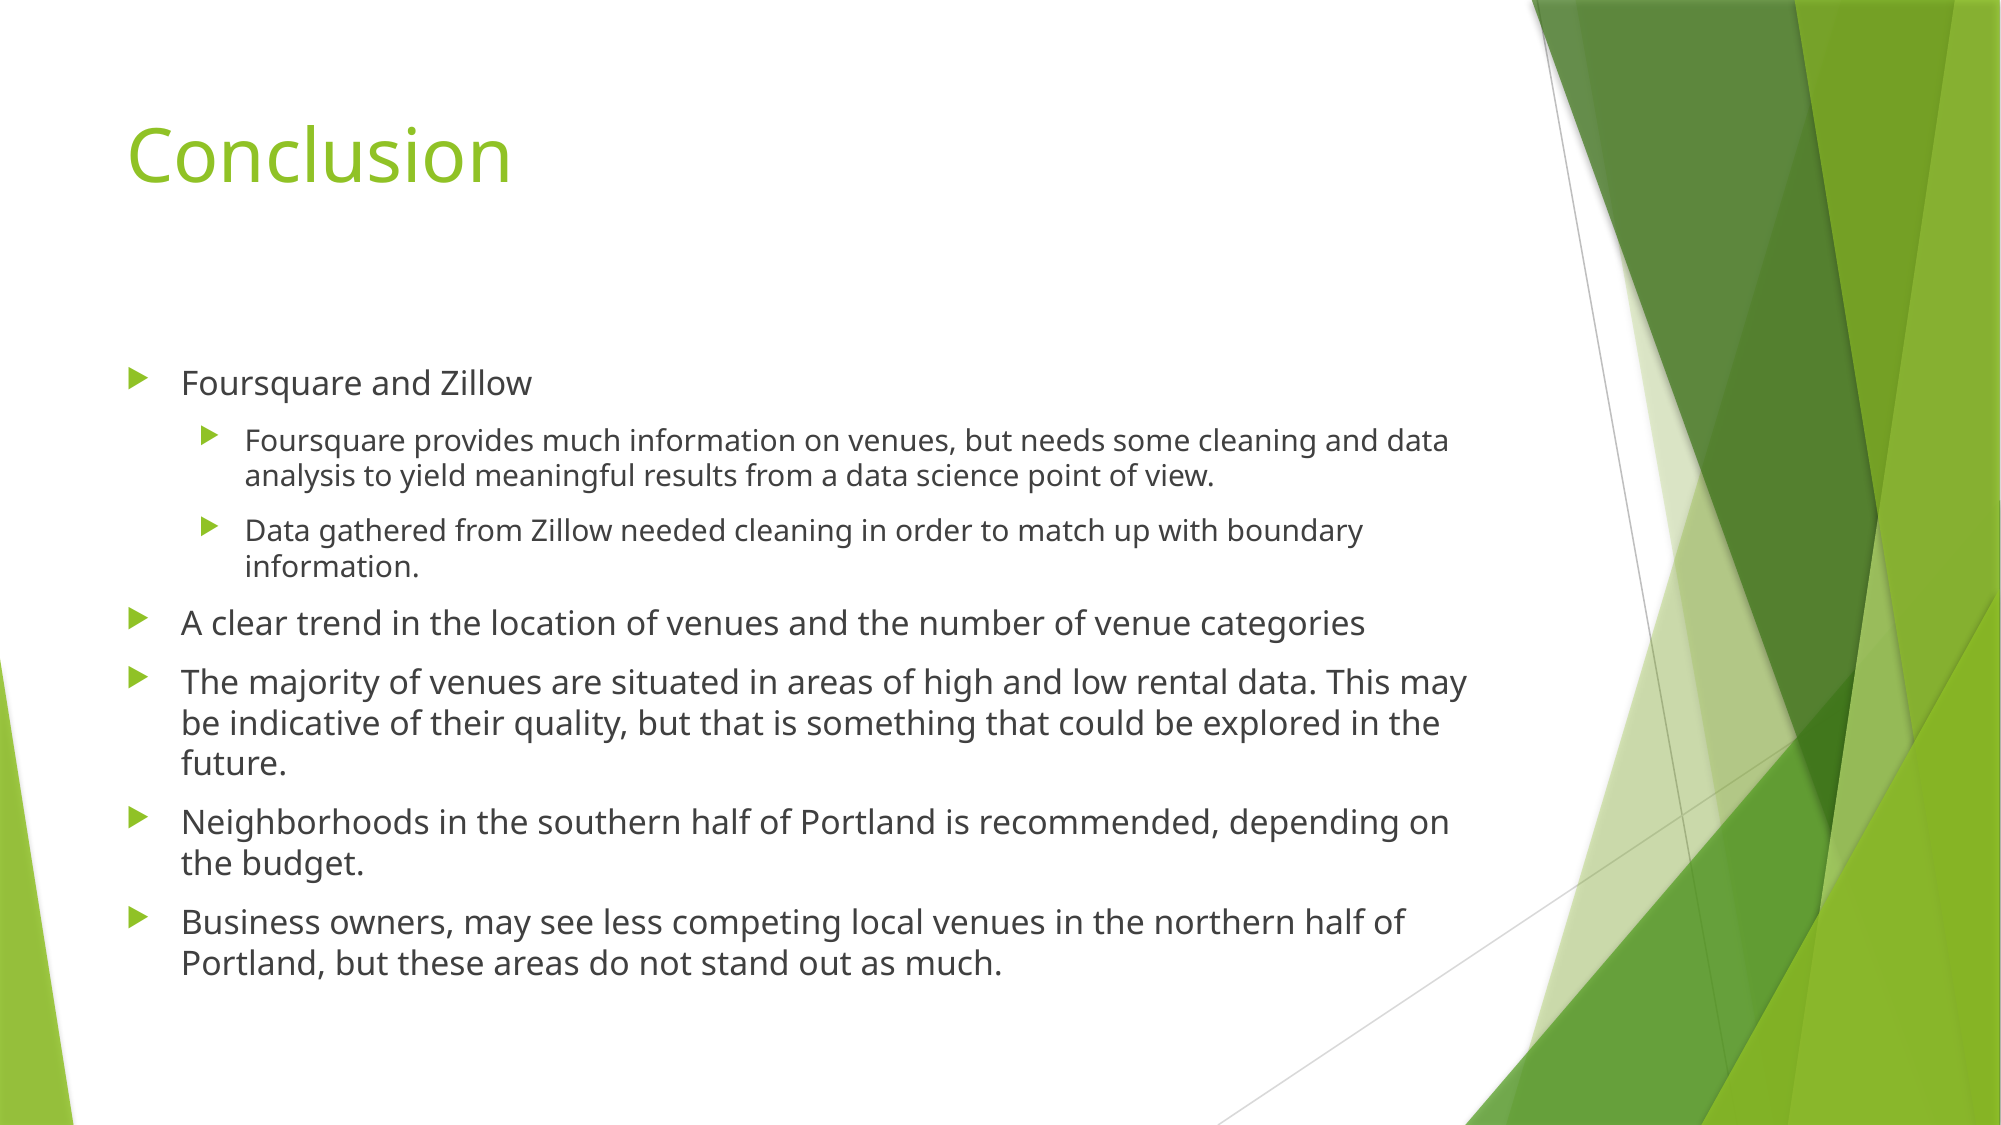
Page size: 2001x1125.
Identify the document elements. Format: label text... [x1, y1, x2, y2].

list Foursquare and Zillow Foursquare provides much information on venues, but needs some cleaning and data analysis to yield meaningful results from a data science point of view. Data gathered from Zillow needed cleaning in order to match up with boundary information. A clear trend in the location of venues and the number of venue categories The majority of venues are situated in areas of high and low rental data. This may be indicative of their quality, but that is something that could be explored in the future. Neighborhoods in the southern half of Portland is recommended, depending on the budget. Business owners, may see less competing local venues in the northern half of Portland, but these areas do not stand out as much. [111, 354, 1522, 992]
title Conclusion [111, 99, 1522, 317]
